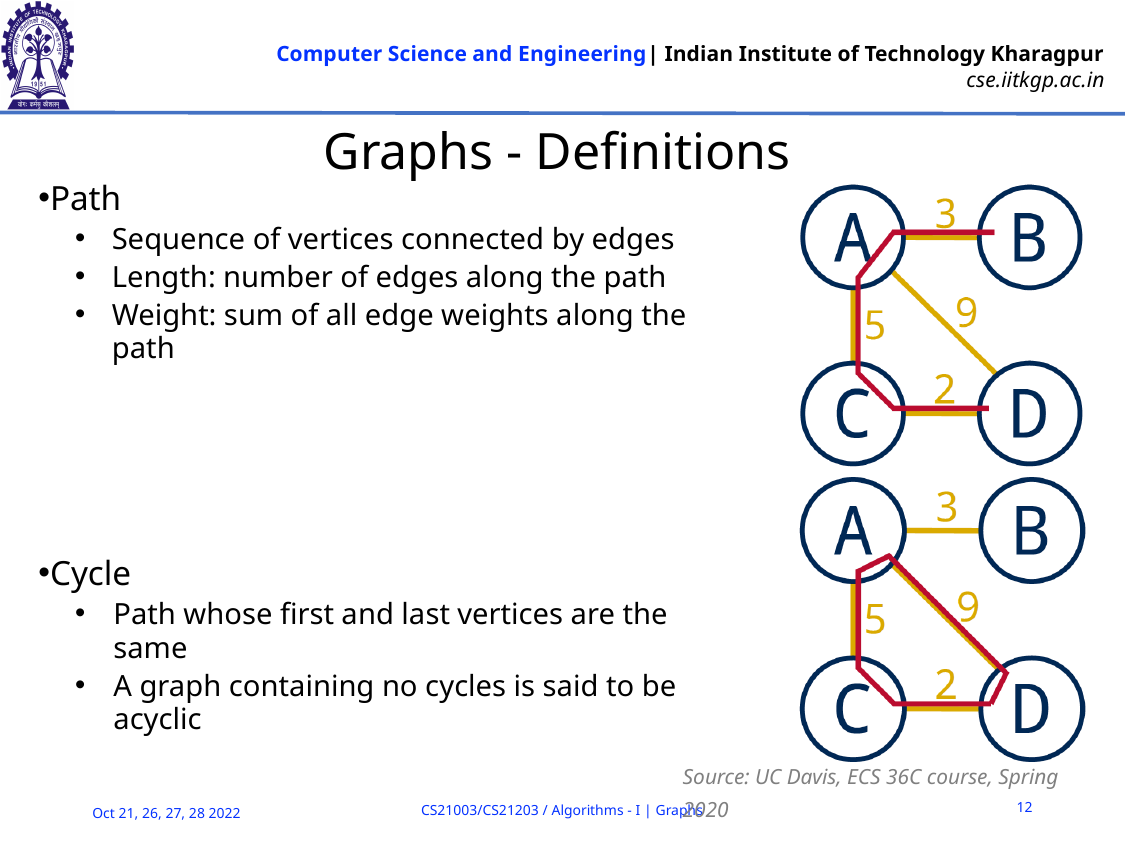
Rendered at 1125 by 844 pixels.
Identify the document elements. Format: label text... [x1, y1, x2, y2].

text_box Source: UC Davis, ECS 36C course, Spring 2020 [668, 775, 1121, 802]
picture [795, 176, 1084, 469]
picture [1, 1, 74, 110]
text_box Path Sequence of vertices connected by edges Length: number of edges along the path Weight: sum of all edge weights along the path Cycle Path whose first and last vertices are the same A graph containing no cycles is said to be acyclic [23, 176, 744, 786]
footer CS21003/CS21203 / Algorithms - I | Graphs [185, 787, 940, 833]
slide_number 12 [992, 802, 1048, 831]
picture [799, 475, 1088, 766]
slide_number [77, 798, 274, 844]
title Graphs - Definitions [35, 78, 1078, 221]
